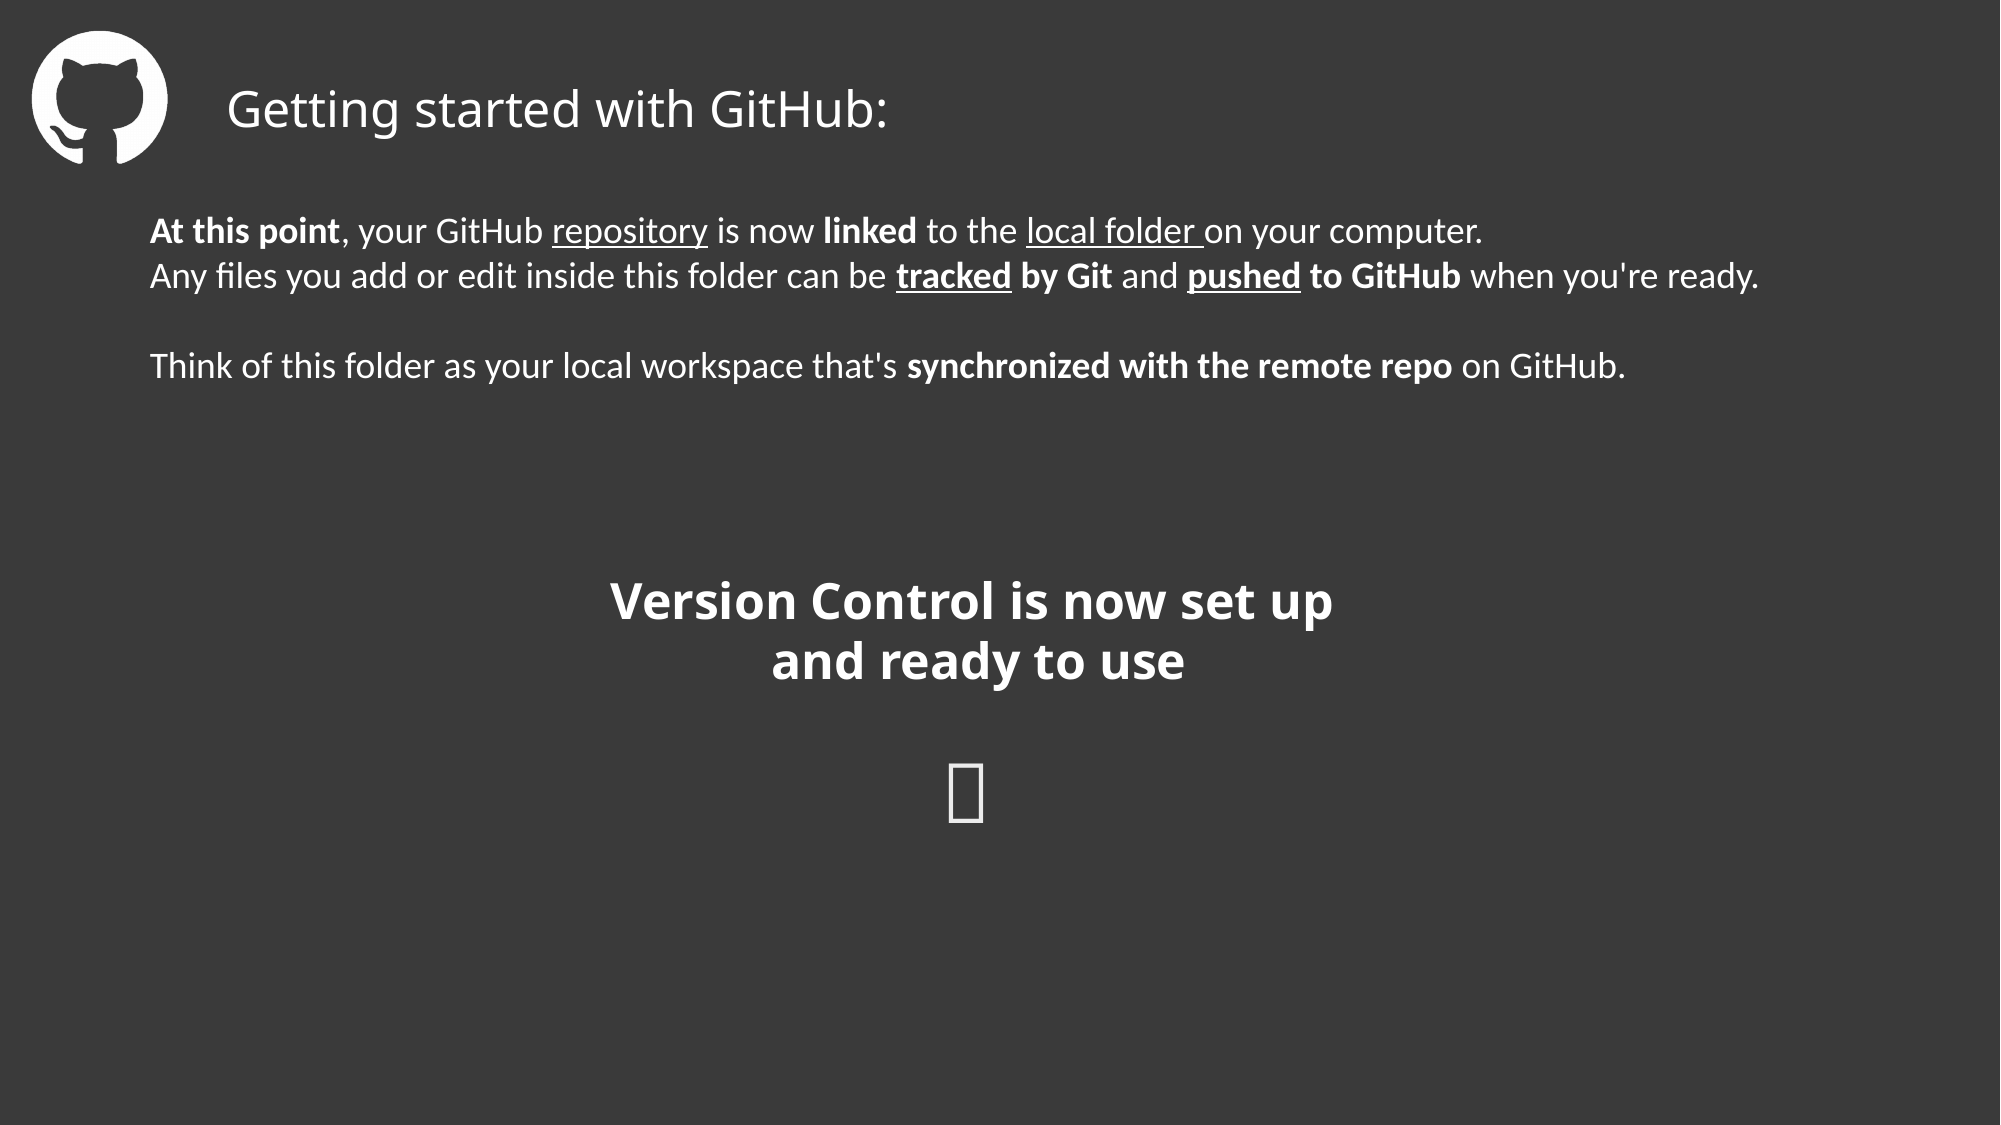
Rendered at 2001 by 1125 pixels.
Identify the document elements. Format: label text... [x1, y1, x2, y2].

picture [0, 0, 199, 199]
text_box At this point, your GitHub repository is now linked to the local folder on your computer. Any files you add or edit inside this folder can be tracked by Git and pushed to GitHub when you're ready. Think of this folder as your local workspace that's synchronized with the remote repo on GitHub. [135, 198, 1790, 433]
text_box Getting started with GitHub: [211, 70, 1212, 146]
text_box Version Control is now set up and ready to use [595, 562, 1363, 698]
text_box ✅ [917, 732, 1083, 848]
